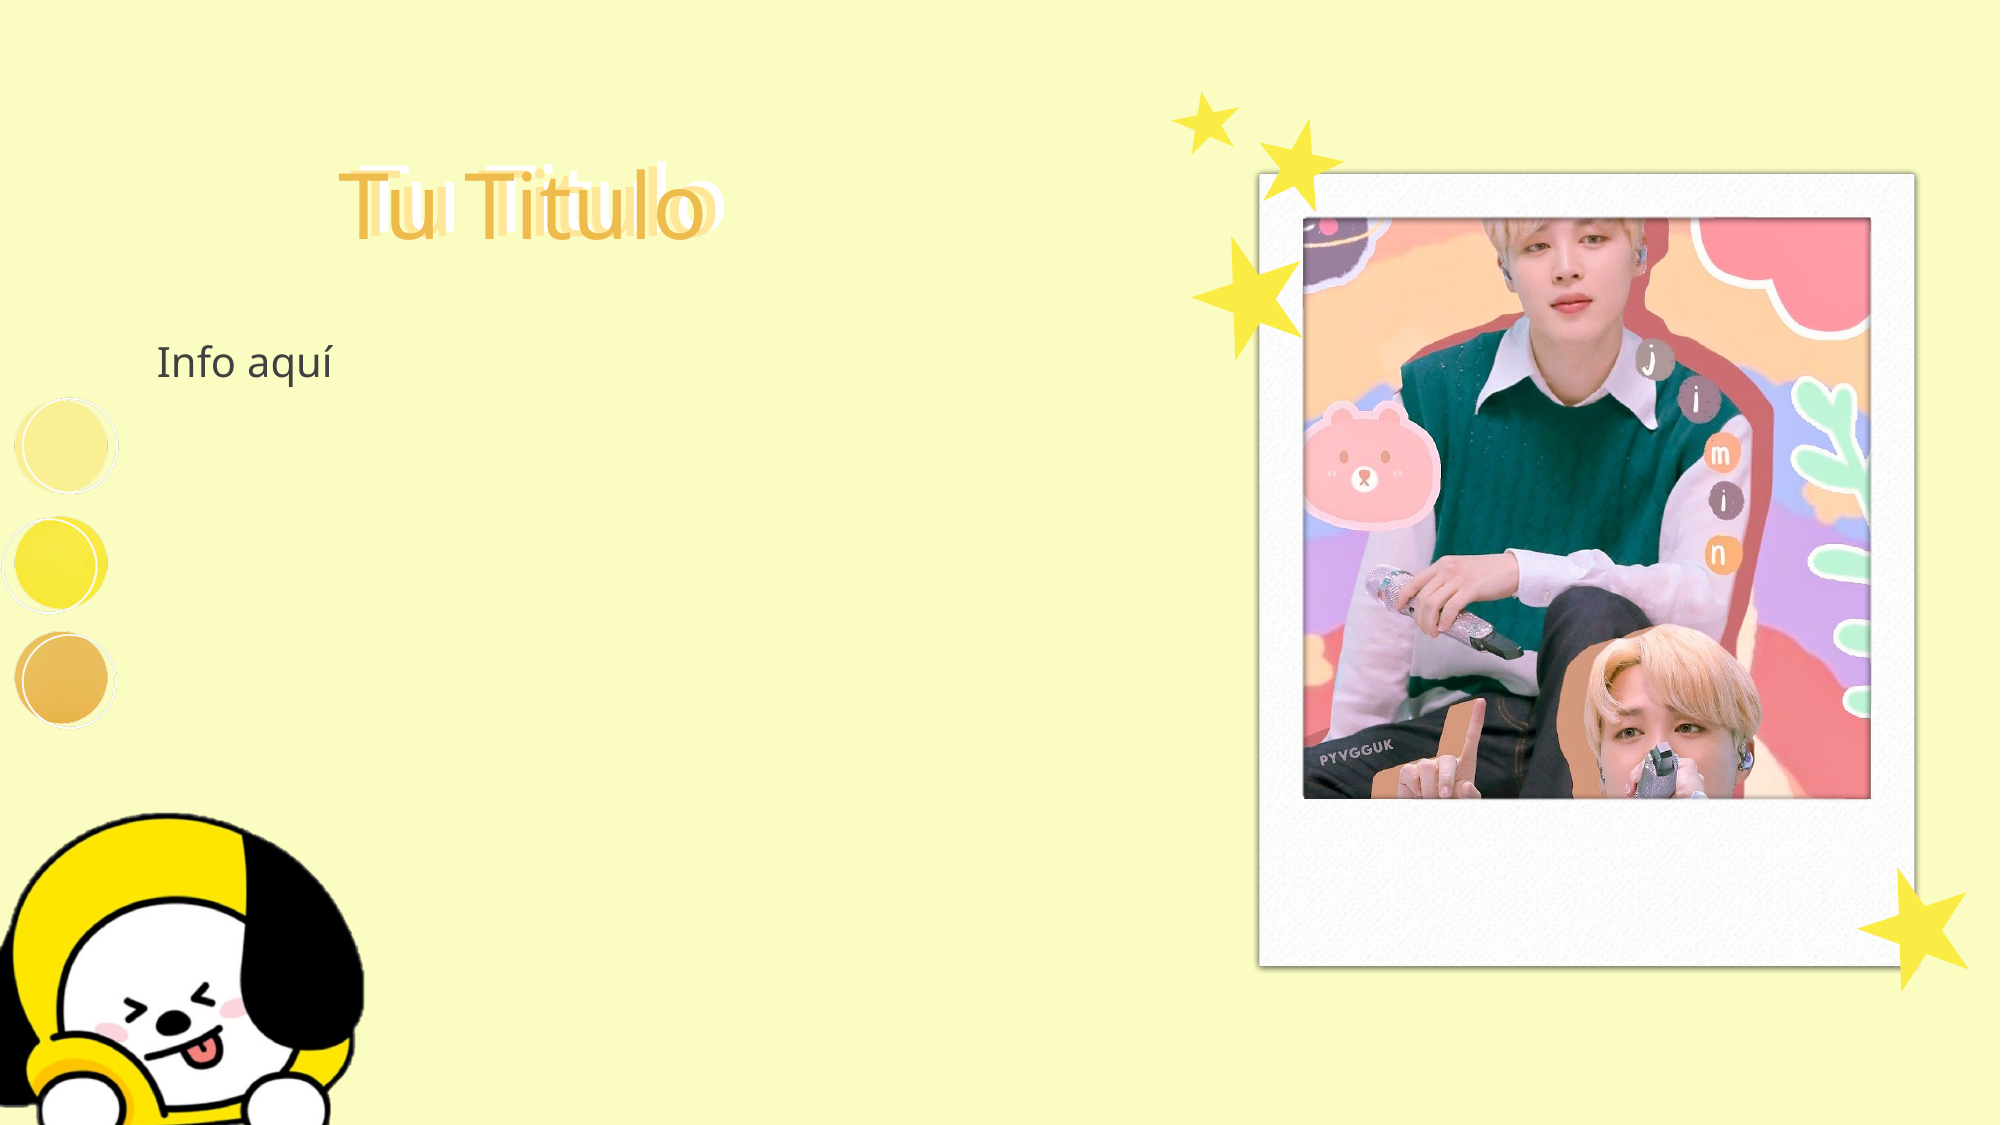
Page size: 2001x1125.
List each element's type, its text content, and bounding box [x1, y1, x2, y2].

text_box Tu Titulo [323, 101, 810, 319]
text_box [1199, 91, 1210, 105]
text_box Tu Titulo [335, 97, 823, 316]
text_box Tu Titulo [343, 92, 830, 311]
picture [1122, 105, 2000, 1035]
picture [0, 363, 429, 1125]
list Info aquí [141, 333, 1123, 1041]
